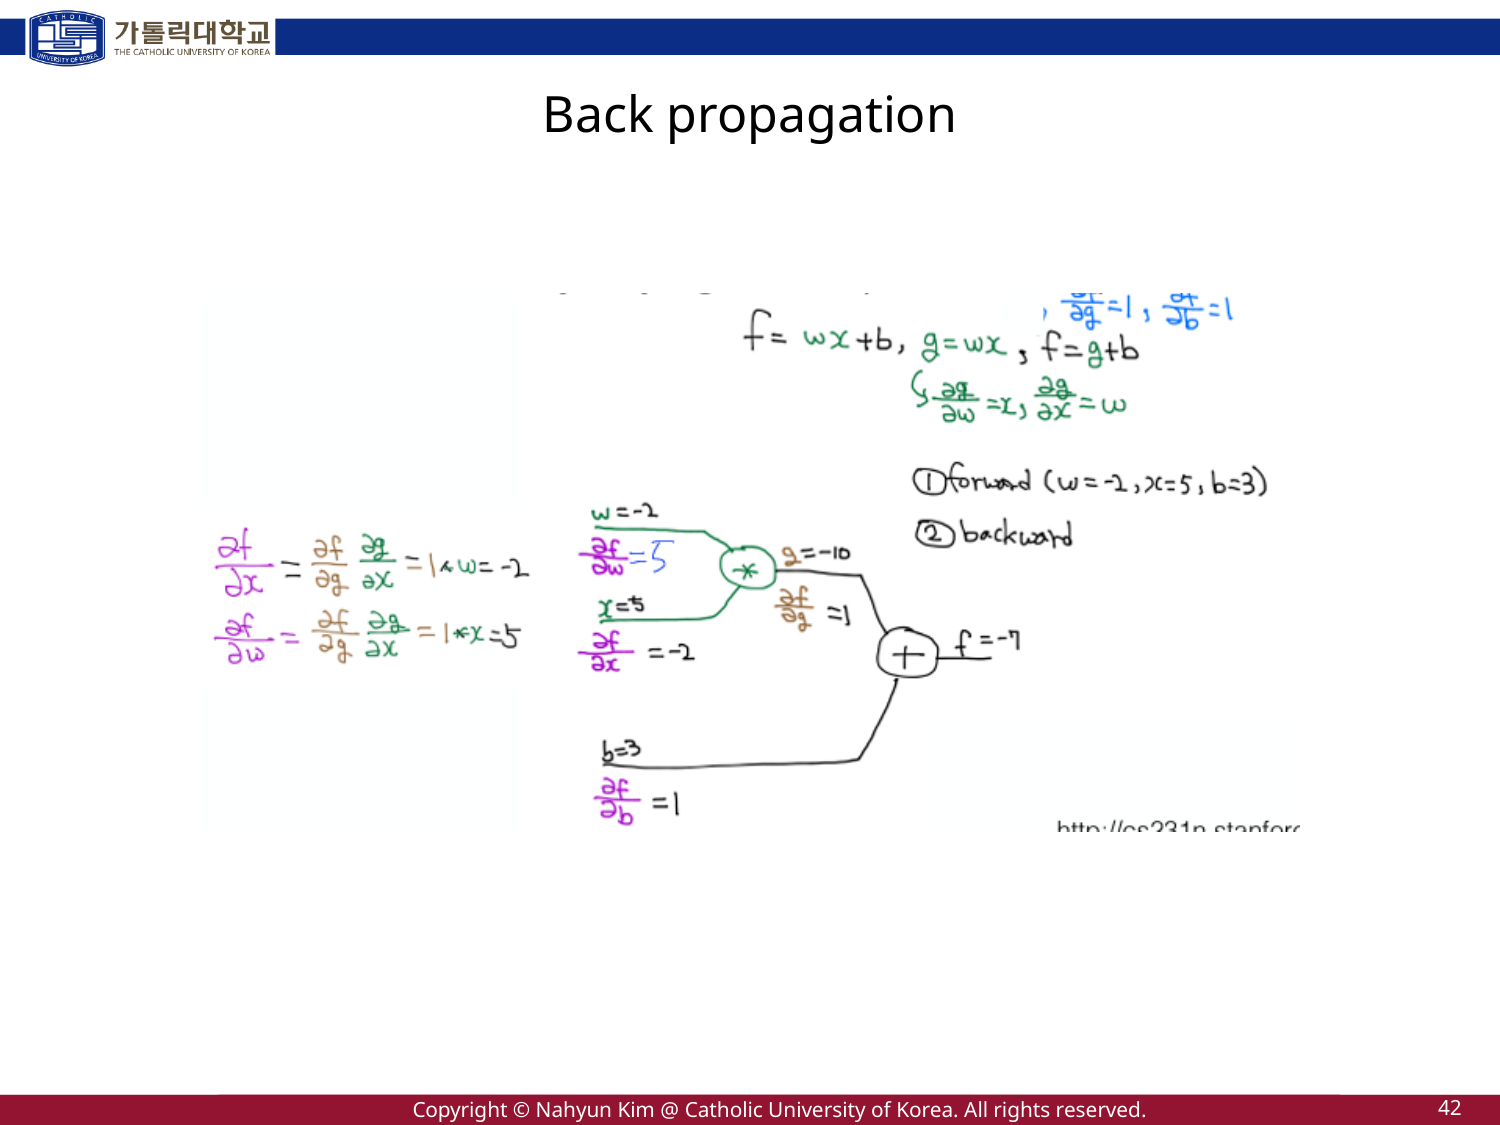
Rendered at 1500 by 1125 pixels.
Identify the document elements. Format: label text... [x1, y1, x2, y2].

slide_number 42 [1423, 1093, 1483, 1125]
title Back propagation [76, 74, 1424, 158]
picture [199, 293, 1301, 832]
